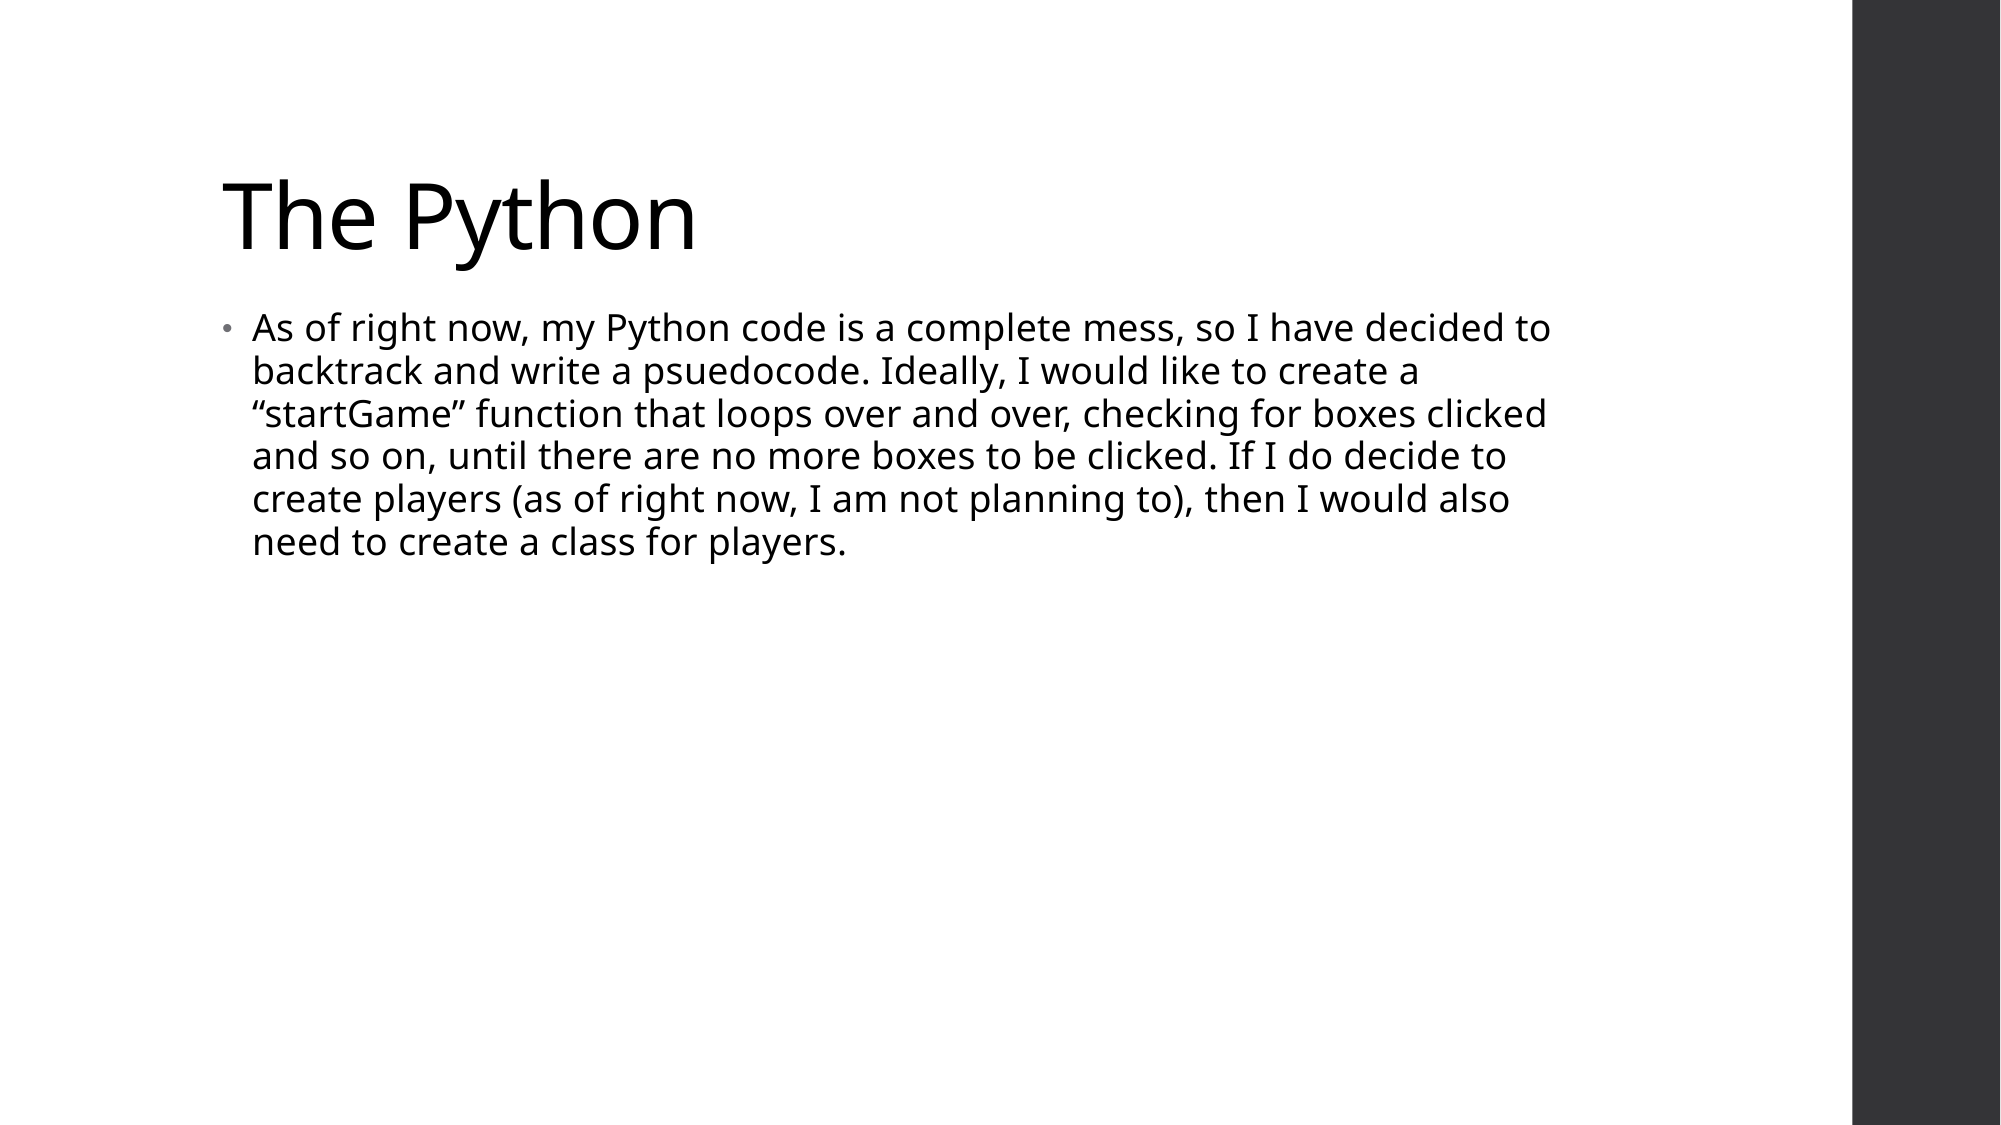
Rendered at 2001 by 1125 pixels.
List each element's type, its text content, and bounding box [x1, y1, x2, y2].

title The Python [206, 60, 1797, 278]
list As of right now, my Python code is a complete mess, so I have decided to backtrack and write a psuedocode. Ideally, I would like to create a “startGame” function that loops over and over, checking for boxes clicked and so on, until there are no more boxes to be clicked. If I do decide to create players (as of right now, I am not planning to), then I would also need to create a class for players. [206, 299, 1617, 1014]
